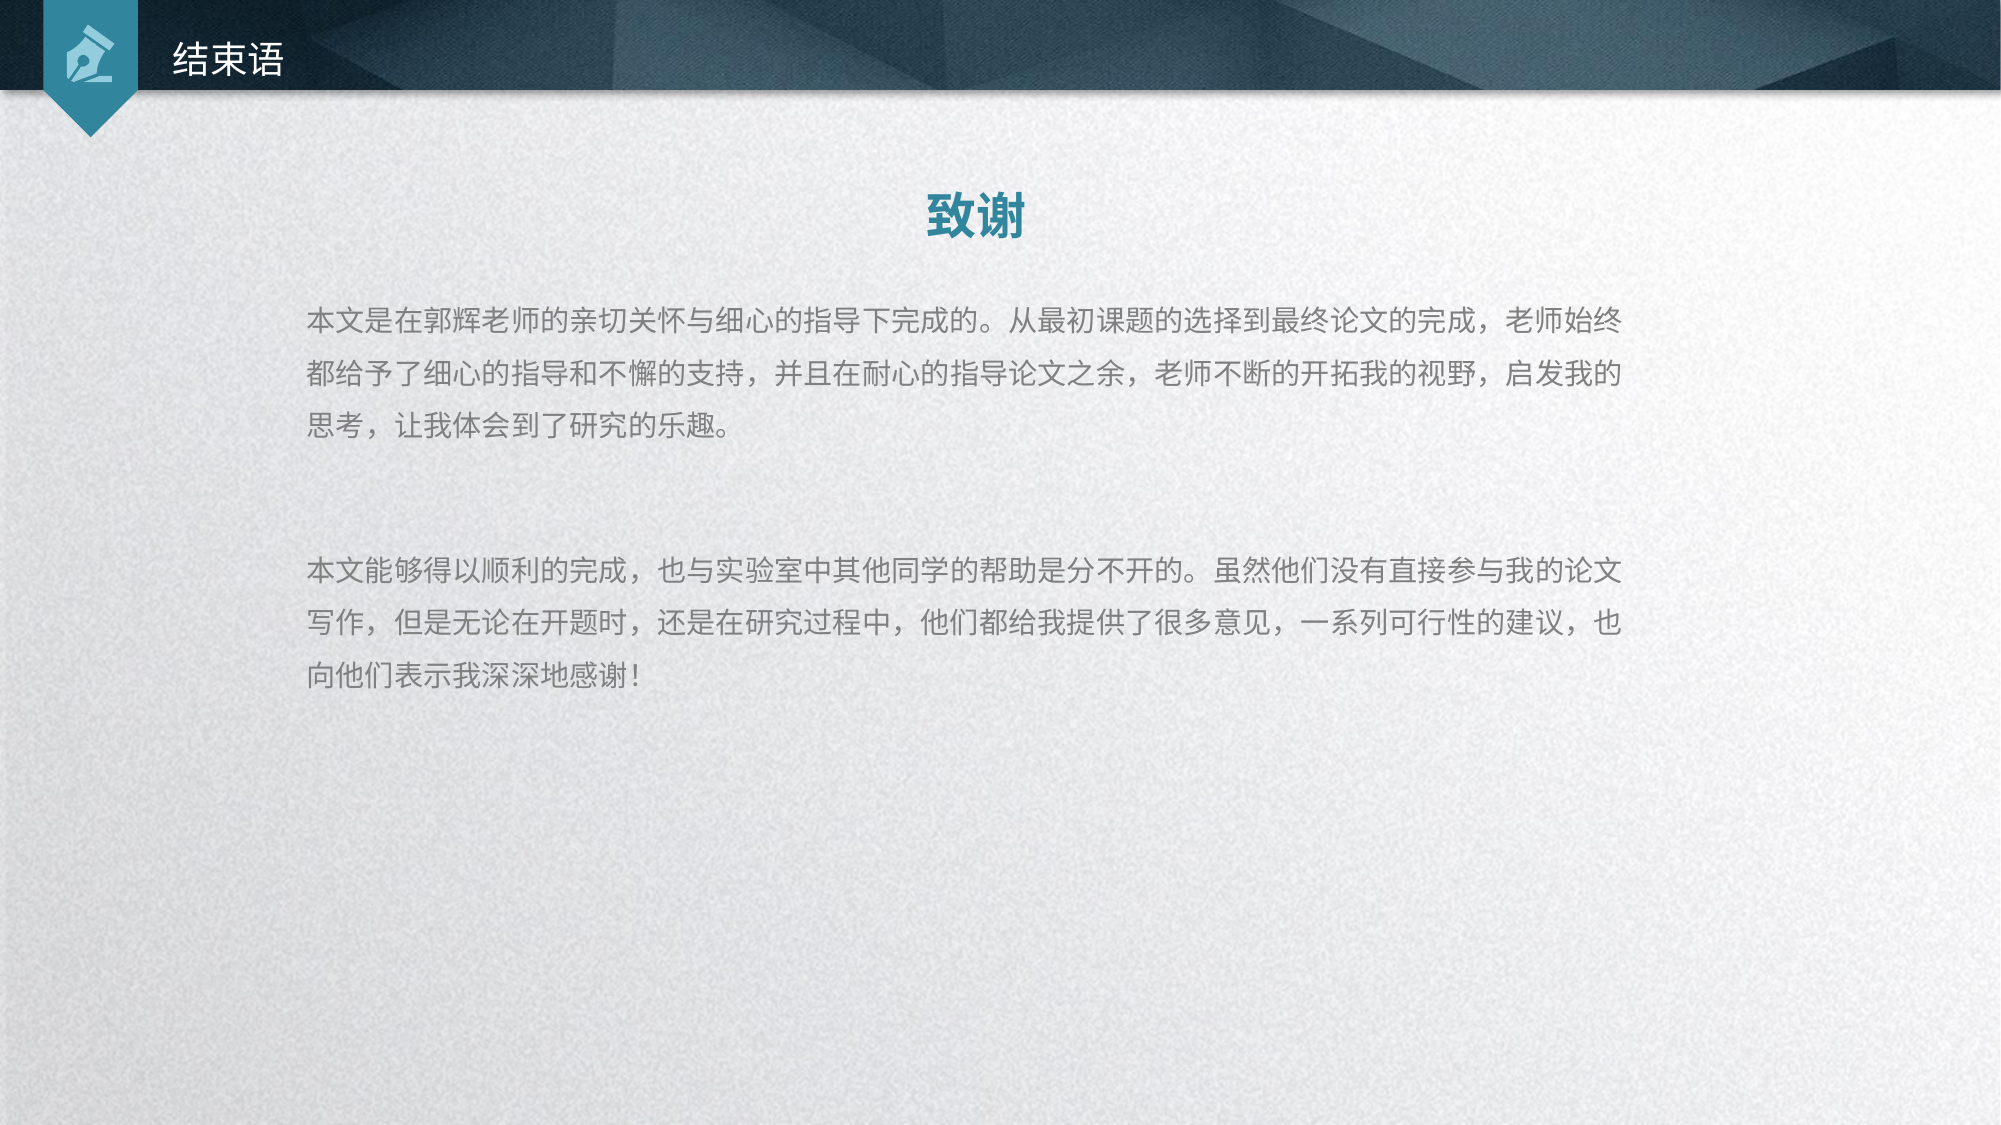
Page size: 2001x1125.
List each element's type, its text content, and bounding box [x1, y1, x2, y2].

text_box [0, 0, 41, 92]
text_box 本文能够得以顺利的完成，也与实验室中其他同学的帮助是分不开的。虽然他们没有直接参与我的论文写作，但是无论在开题时，还是在研究过程中，他们都给我提供了很多意见，一系列可行性的建议，也向他们表示我深深地感谢！ [291, 527, 1662, 700]
text_box 致谢 [839, 186, 1115, 243]
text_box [43, 0, 139, 138]
text_box [140, 0, 2001, 92]
text_box 本文是在郭辉老师的亲切关怀与细心的指导下完成的。从最初课题的选择到最终论文的完成，老师始终都给予了细心的指导和不懈的支持，并且在耐心的指导论文之余，老师不断的开拓我的视野，启发我的思考，让我体会到了研究的乐趣。 [291, 277, 1662, 450]
text_box 结束语 [161, 30, 469, 88]
picture [0, 92, 2001, 1125]
